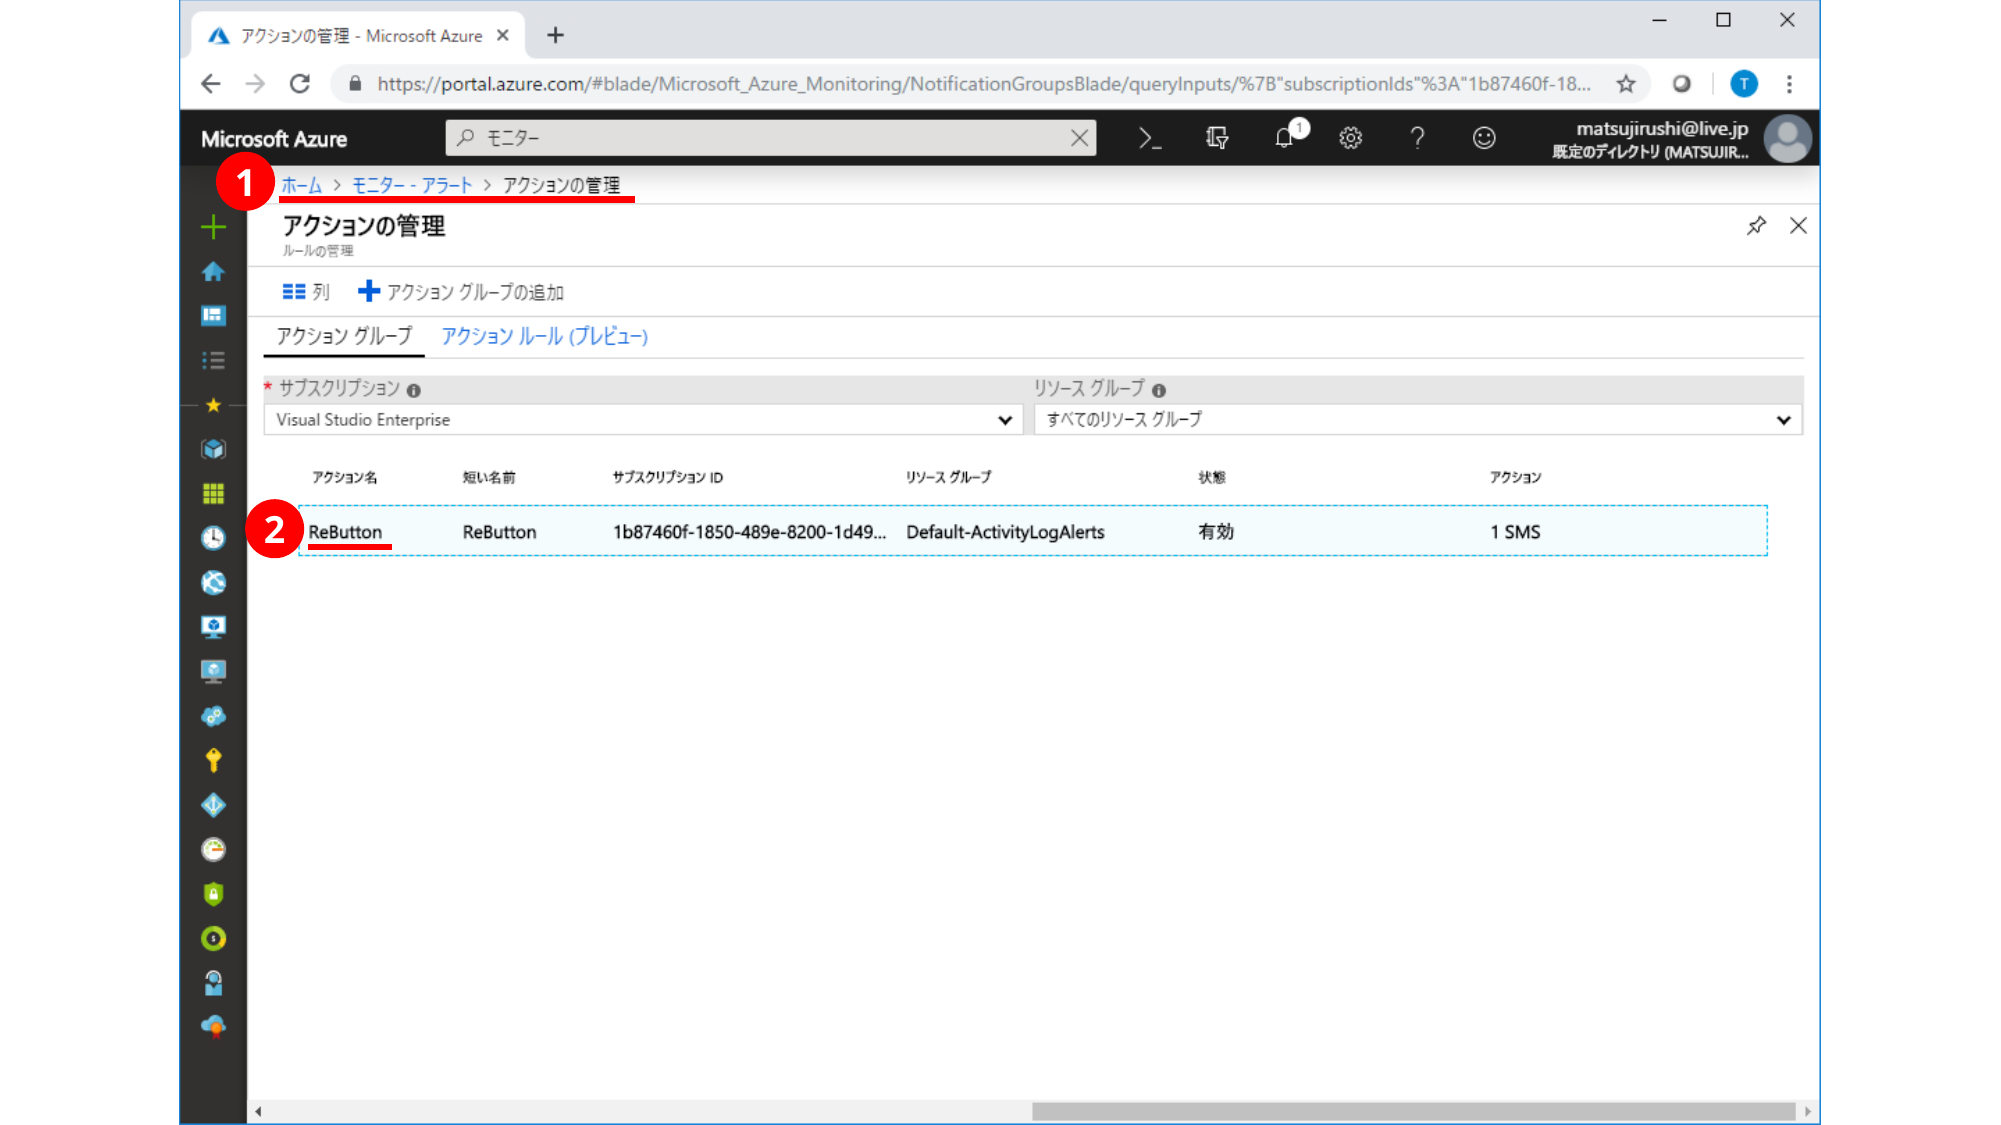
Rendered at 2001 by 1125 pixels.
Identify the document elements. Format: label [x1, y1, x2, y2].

picture [179, 0, 1821, 1125]
